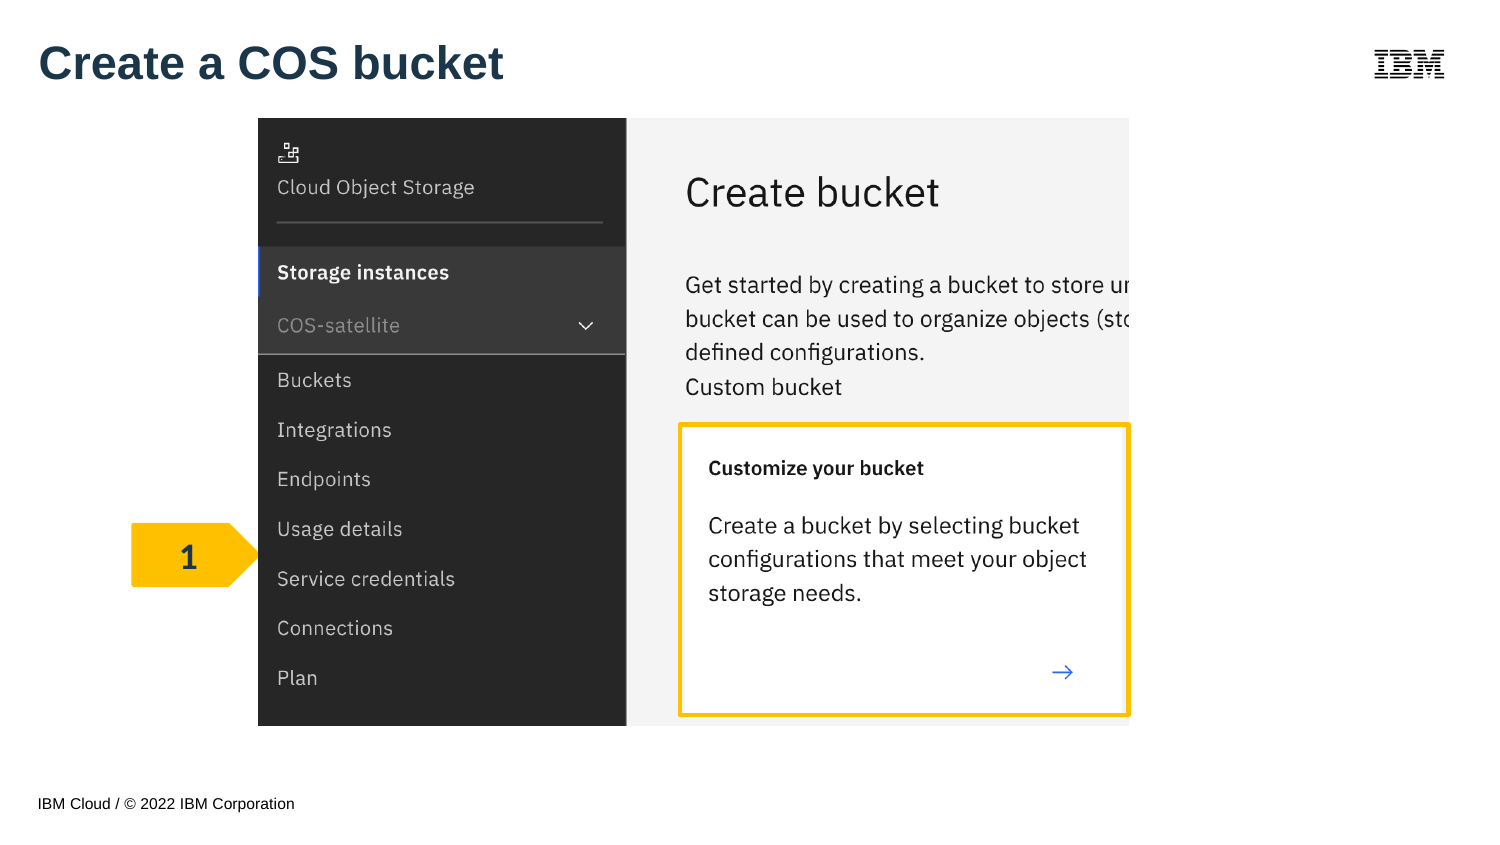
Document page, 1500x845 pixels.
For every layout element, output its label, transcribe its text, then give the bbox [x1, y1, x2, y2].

list Create a COS bucket [31, 31, 1465, 98]
text_box 1 [133, 524, 257, 585]
picture [257, 118, 1129, 726]
footer IBM Cloud / © 2022 IBM Corporation [37, 791, 1088, 815]
